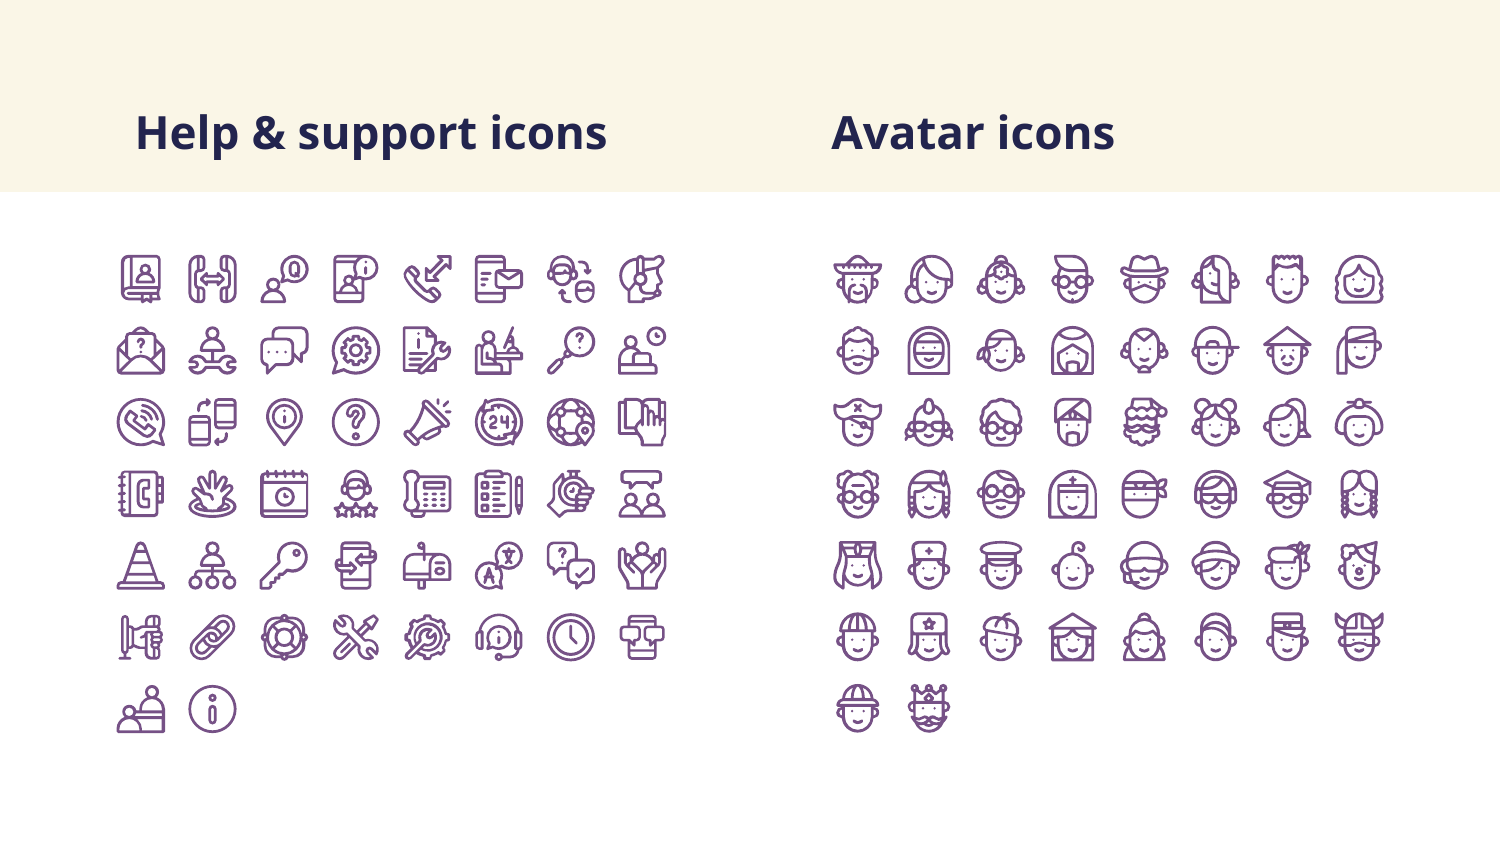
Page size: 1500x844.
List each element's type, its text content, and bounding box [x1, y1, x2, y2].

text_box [1053, 397, 1092, 447]
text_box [546, 397, 596, 447]
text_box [1337, 540, 1381, 590]
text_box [907, 469, 951, 519]
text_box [833, 540, 883, 590]
text_box [404, 614, 451, 661]
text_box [907, 540, 951, 591]
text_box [331, 326, 381, 375]
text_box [1047, 469, 1098, 519]
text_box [260, 254, 309, 304]
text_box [331, 614, 380, 661]
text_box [116, 326, 166, 375]
text_box [188, 541, 237, 590]
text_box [1119, 327, 1169, 374]
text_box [402, 469, 452, 519]
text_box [1190, 254, 1241, 304]
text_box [979, 540, 1023, 590]
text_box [116, 397, 166, 447]
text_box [474, 254, 524, 304]
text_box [976, 469, 1026, 519]
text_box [976, 254, 1026, 304]
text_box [836, 325, 880, 375]
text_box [618, 469, 667, 518]
text_box [334, 541, 378, 590]
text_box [188, 254, 237, 304]
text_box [1047, 612, 1098, 662]
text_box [546, 612, 596, 662]
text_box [546, 541, 596, 590]
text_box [1265, 612, 1310, 662]
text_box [402, 326, 453, 375]
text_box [906, 612, 952, 662]
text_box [1190, 325, 1241, 376]
text_box [116, 684, 166, 734]
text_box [1262, 469, 1312, 519]
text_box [333, 254, 379, 304]
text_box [265, 397, 304, 447]
title Avatar icons [816, 88, 1384, 168]
text_box [189, 614, 236, 661]
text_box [907, 683, 951, 733]
text_box [617, 541, 667, 590]
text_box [259, 469, 310, 519]
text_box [402, 397, 452, 447]
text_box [834, 469, 881, 519]
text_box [617, 326, 667, 375]
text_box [260, 326, 309, 375]
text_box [1340, 469, 1379, 519]
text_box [833, 254, 883, 304]
text_box [260, 613, 309, 661]
text_box [188, 326, 237, 375]
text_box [474, 469, 524, 519]
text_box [1050, 254, 1095, 304]
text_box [1334, 397, 1384, 447]
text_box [1334, 612, 1384, 662]
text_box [978, 397, 1024, 447]
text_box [1193, 612, 1238, 662]
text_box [402, 541, 452, 590]
text_box [188, 469, 237, 518]
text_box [331, 397, 381, 447]
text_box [546, 254, 596, 304]
text_box [619, 614, 665, 660]
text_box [1336, 325, 1383, 375]
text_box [904, 254, 954, 304]
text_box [474, 541, 524, 590]
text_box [835, 612, 880, 662]
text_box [1265, 254, 1310, 304]
text_box [474, 326, 524, 375]
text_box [1119, 254, 1170, 304]
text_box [1050, 540, 1095, 590]
text_box [116, 541, 165, 590]
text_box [474, 397, 524, 447]
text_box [1262, 325, 1313, 376]
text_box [1119, 540, 1170, 590]
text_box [1191, 540, 1241, 591]
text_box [117, 470, 165, 518]
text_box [1193, 469, 1238, 519]
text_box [546, 469, 596, 519]
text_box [1190, 397, 1241, 447]
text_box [1050, 325, 1095, 376]
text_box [259, 541, 310, 590]
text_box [833, 397, 883, 447]
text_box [835, 683, 880, 733]
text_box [188, 397, 237, 447]
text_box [1334, 254, 1384, 304]
text_box [619, 254, 665, 304]
title Help & support icons [119, 88, 669, 168]
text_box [188, 684, 237, 734]
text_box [333, 469, 379, 519]
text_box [402, 254, 452, 304]
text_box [120, 254, 162, 304]
text_box [118, 614, 163, 660]
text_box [1264, 540, 1311, 590]
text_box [979, 612, 1023, 662]
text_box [546, 326, 596, 375]
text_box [903, 397, 954, 447]
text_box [1121, 469, 1168, 519]
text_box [907, 325, 951, 376]
text_box [617, 397, 667, 447]
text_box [976, 328, 1026, 373]
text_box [475, 613, 524, 662]
text_box [1123, 397, 1168, 447]
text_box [1262, 397, 1313, 447]
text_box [1122, 612, 1167, 662]
